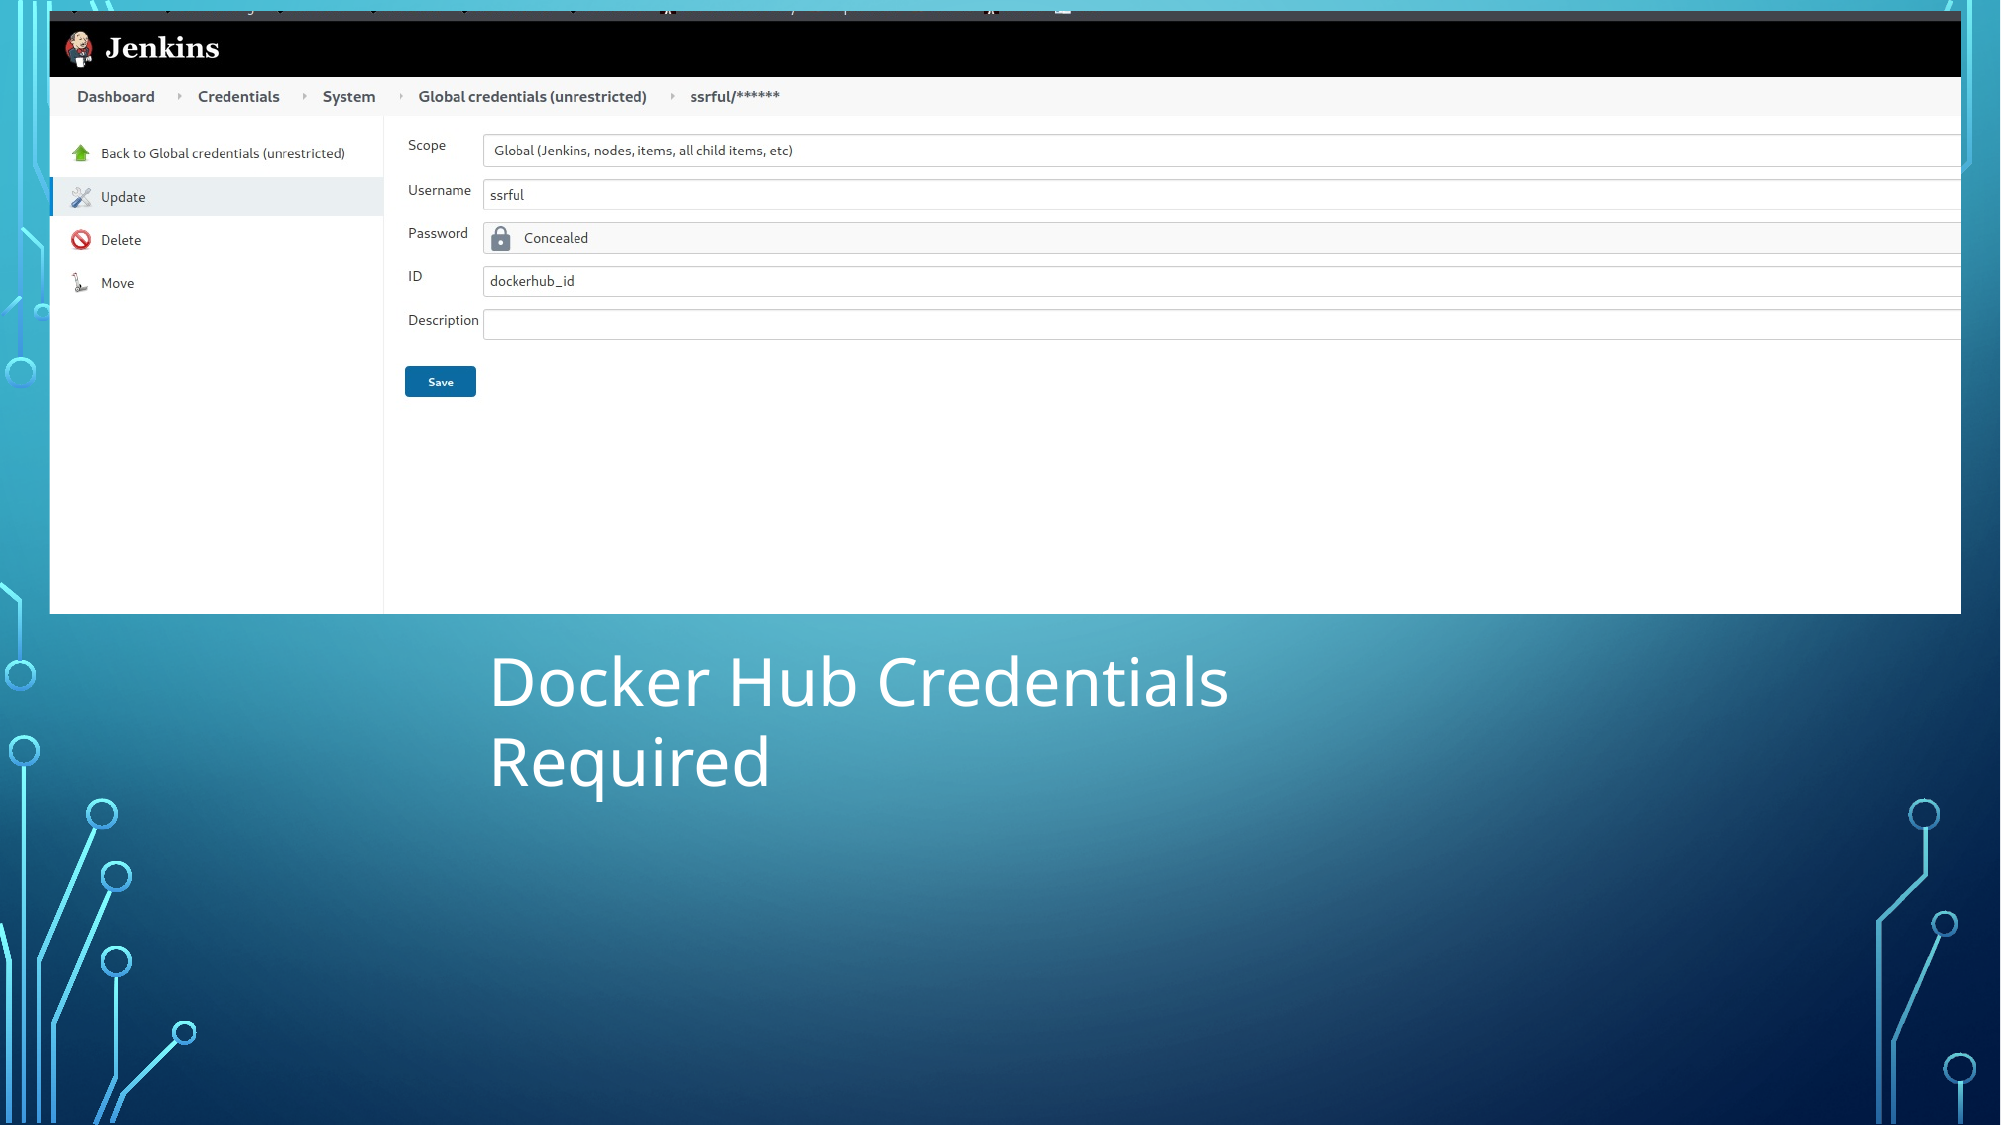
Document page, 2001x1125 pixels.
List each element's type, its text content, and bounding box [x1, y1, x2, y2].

picture [49, 11, 1962, 614]
text_box Docker Hub Credentials Required [473, 632, 1537, 807]
